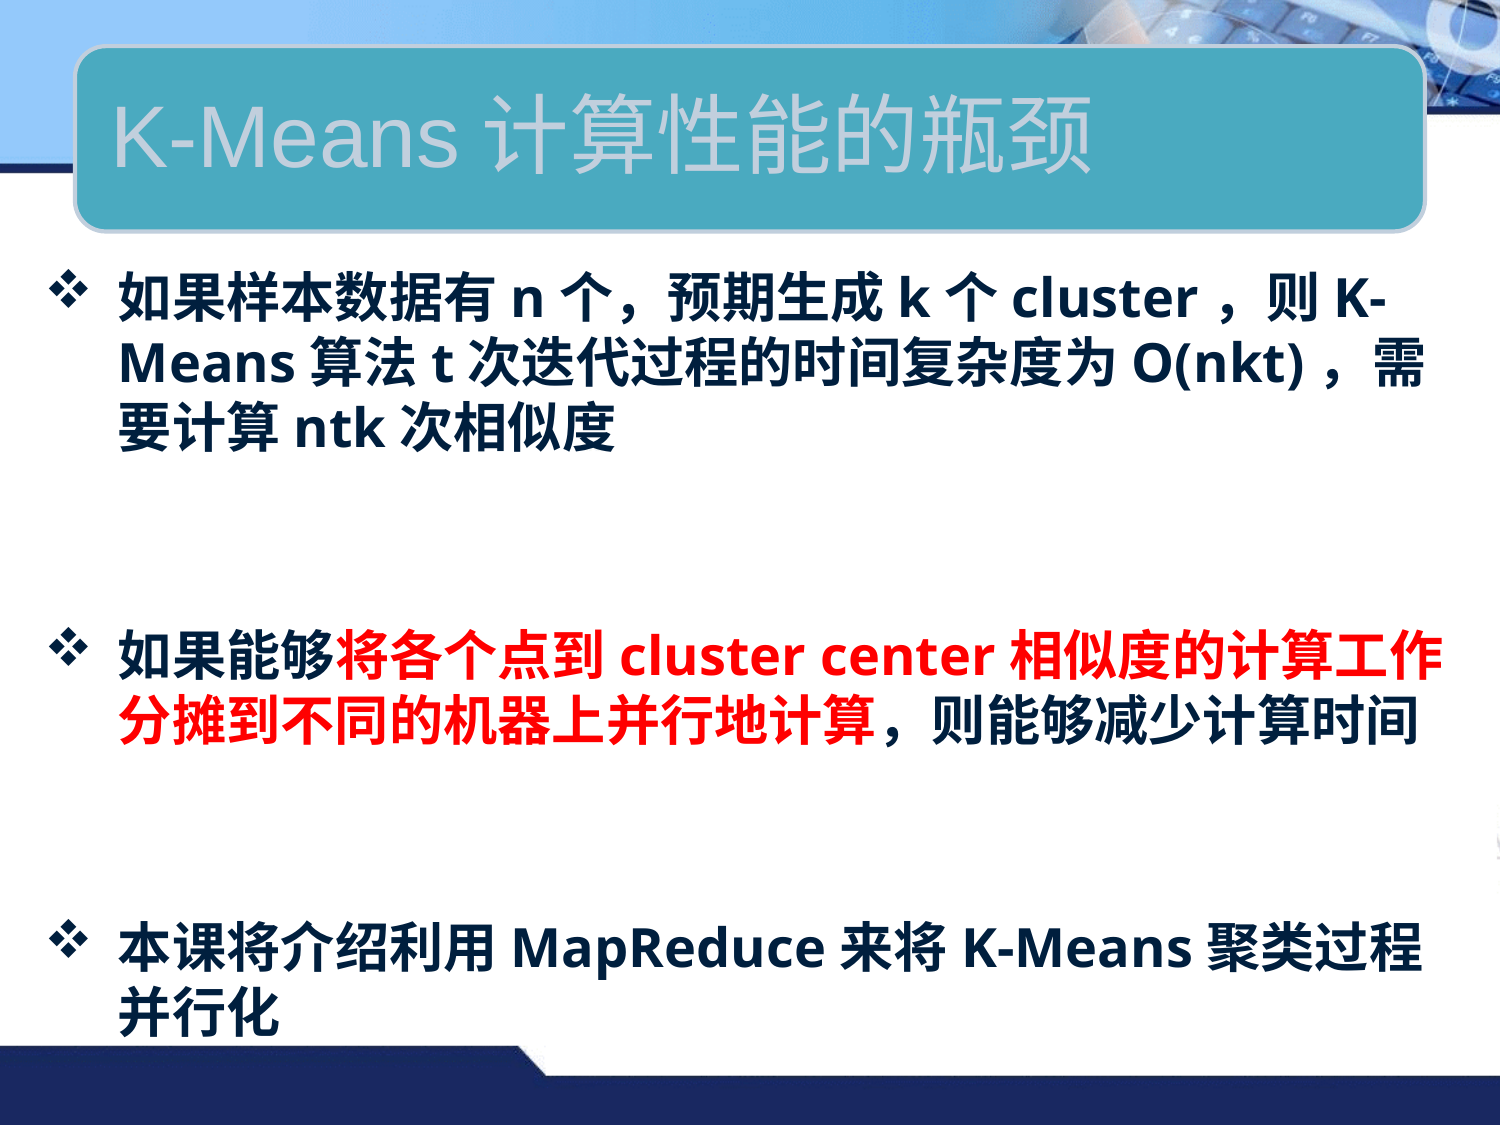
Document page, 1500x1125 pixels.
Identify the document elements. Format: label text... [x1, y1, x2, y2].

picture [0, 0, 1500, 1125]
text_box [74, 44, 1426, 233]
list 如果样本数据有n个，预期生成k个cluster，则K-Means算法t次迭代过程的时间复杂度为O(nkt)，需要计算ntk次相似度 如果能够将各个点到cluster center相似度的计算工作分摊到不同的机器上并行地计算，则能够减少计算时间 本课将介绍利用MapReduce来将K-Means聚类过程并行化 [29, 255, 1489, 1064]
